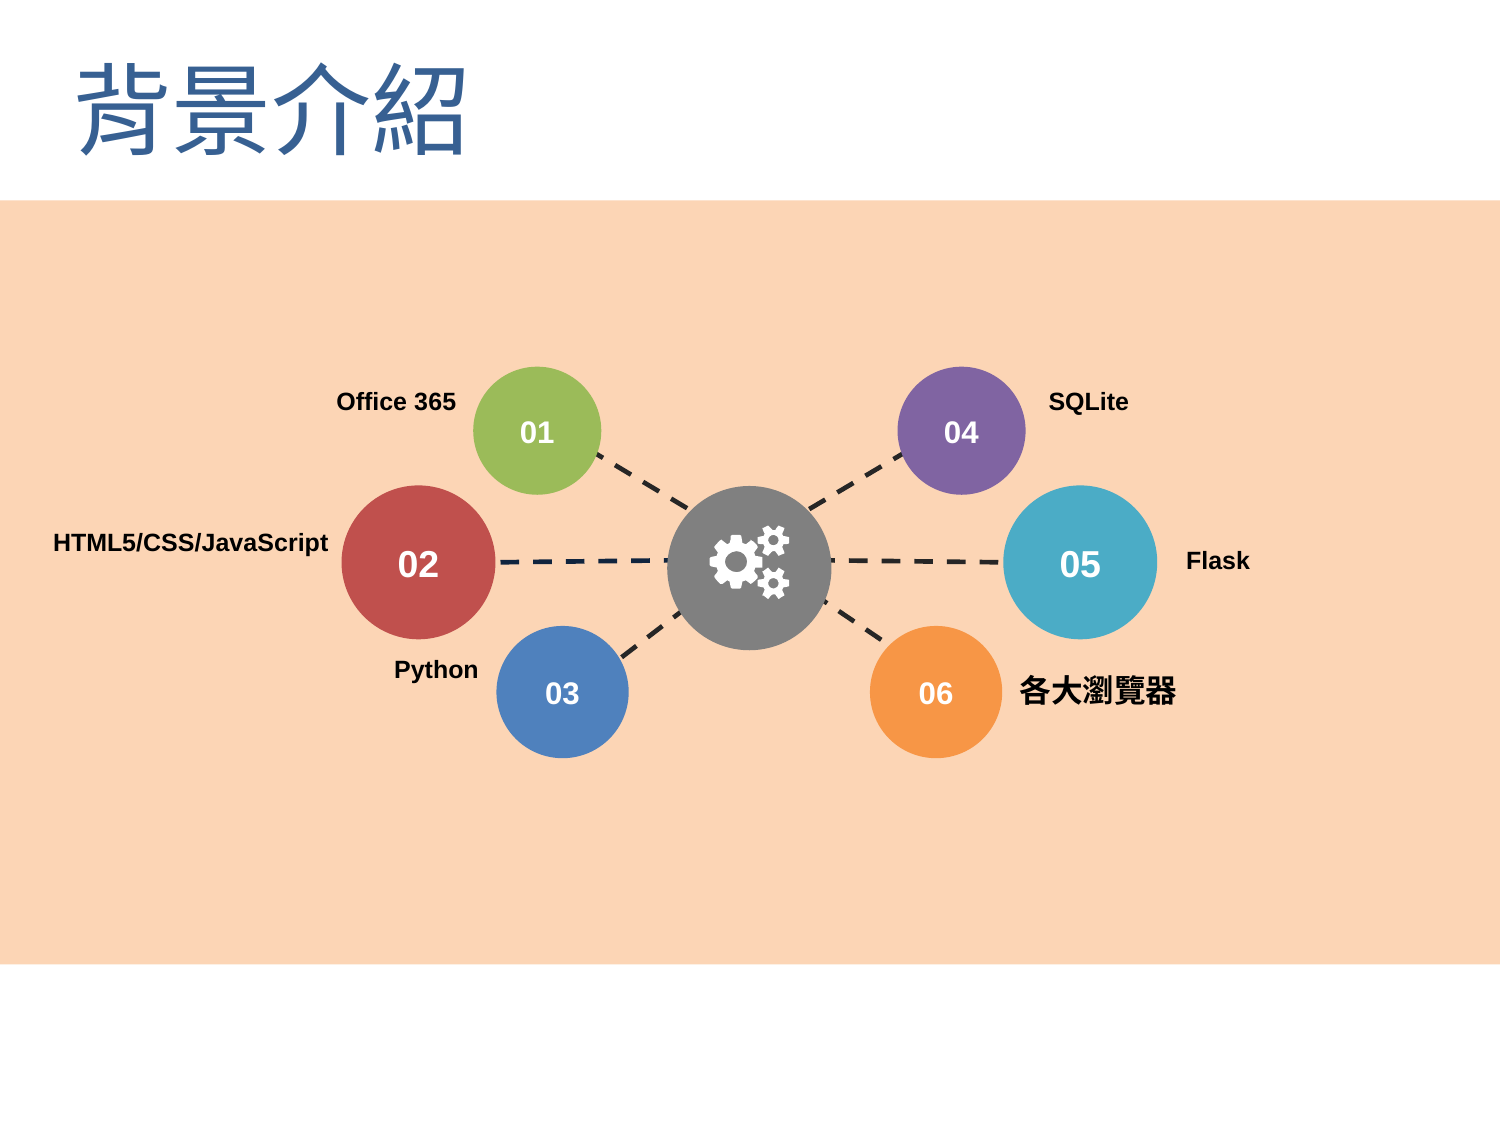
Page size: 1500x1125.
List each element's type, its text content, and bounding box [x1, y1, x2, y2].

text_box 背景介紹 [57, 39, 784, 175]
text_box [12, 366, 1490, 759]
text_box [0, 198, 1500, 967]
